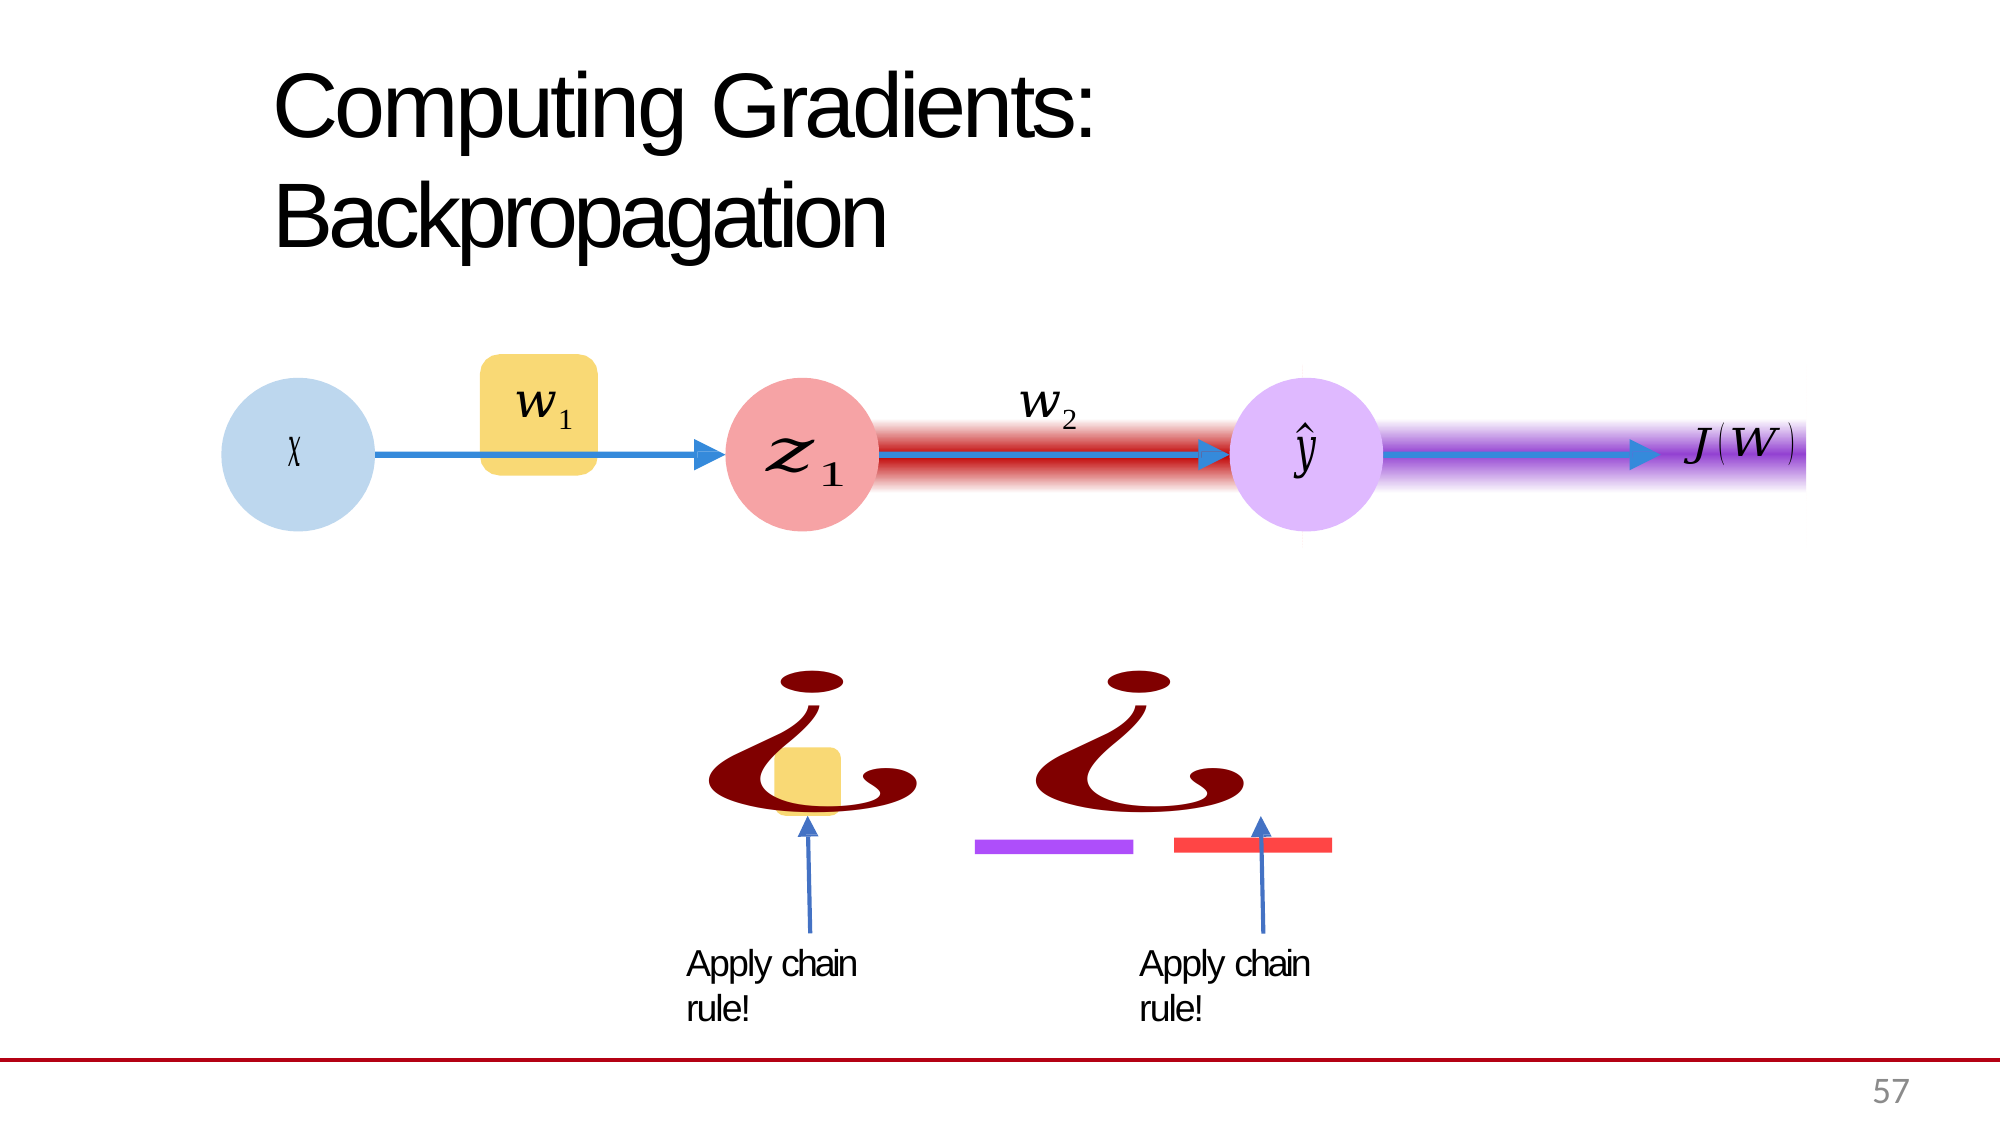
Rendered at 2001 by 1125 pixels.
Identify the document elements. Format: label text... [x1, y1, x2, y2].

text_box [795, 364, 1807, 548]
text_box [1229, 377, 1384, 532]
text_box [797, 815, 819, 934]
text_box [974, 839, 1134, 855]
text_box [725, 377, 879, 532]
text_box [879, 439, 1230, 471]
text_box [221, 377, 375, 532]
text_box [1264, 837, 1333, 853]
text_box [479, 354, 598, 451]
text_box [375, 439, 726, 471]
text_box [775, 810, 839, 816]
text_box Apply chain rule! [683, 936, 934, 1029]
text_box [1250, 816, 1272, 934]
text_box [1383, 439, 1661, 471]
text_box [480, 458, 598, 476]
text_box [774, 747, 841, 806]
text_box [1174, 837, 1259, 853]
title Computing Gradients: Backpropagation [270, 44, 1730, 267]
slide_number 57 [1449, 1065, 1910, 1122]
text_box Apply chain rule! [1137, 936, 1388, 1029]
